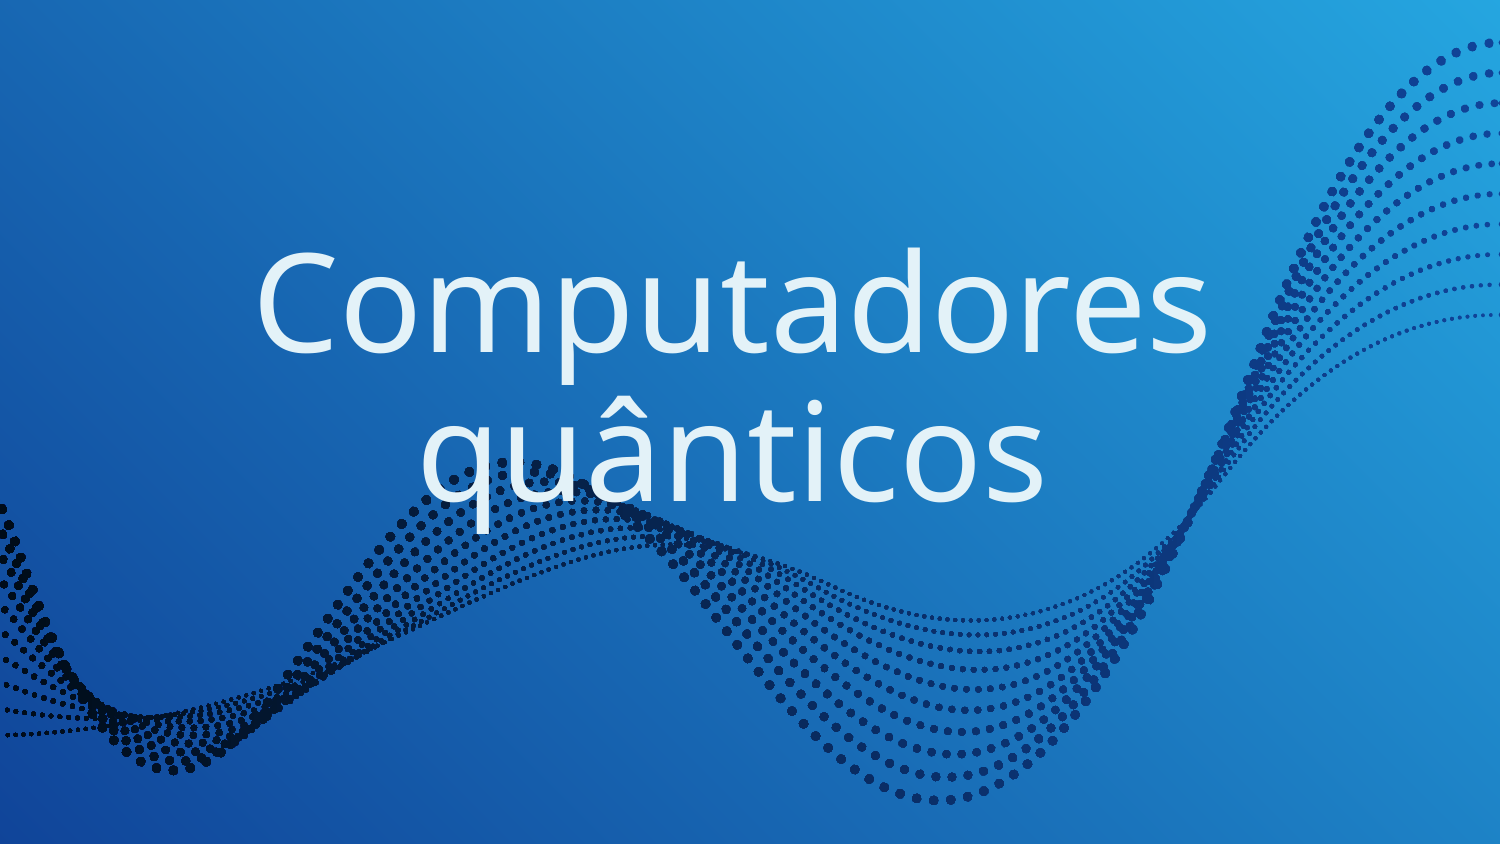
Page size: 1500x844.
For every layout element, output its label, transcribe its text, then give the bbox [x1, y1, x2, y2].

title Computadores quânticos [128, 312, 1337, 531]
